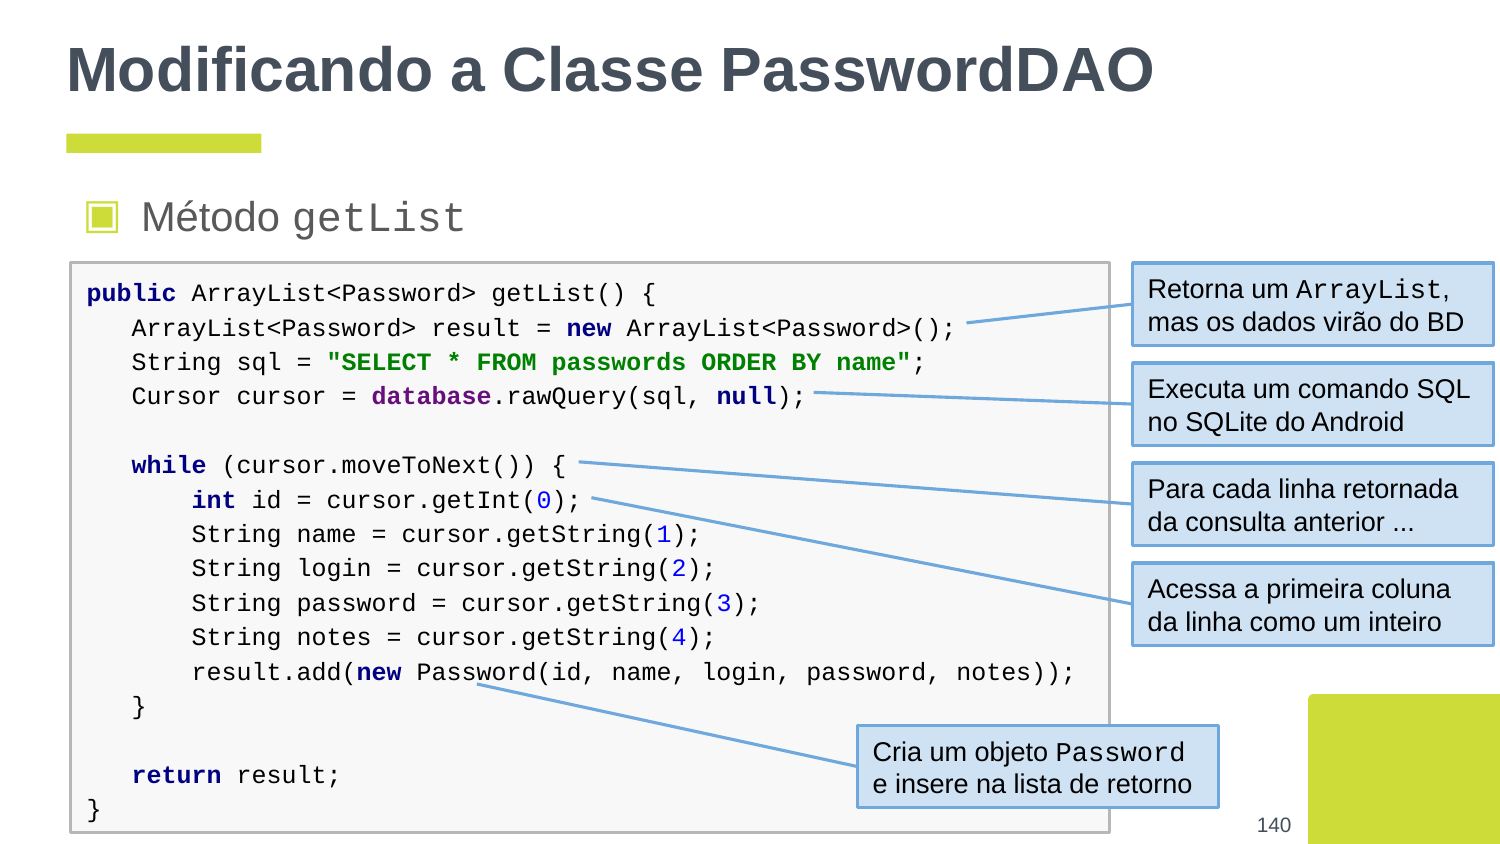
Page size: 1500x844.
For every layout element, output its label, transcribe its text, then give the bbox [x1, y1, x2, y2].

slide_number ‹#› [1216, 791, 1307, 844]
title Modificando a Classe PasswordDAO [51, 0, 1449, 134]
text_box Retorna um ArrayList, mas os dados virão do BD [1132, 262, 1494, 346]
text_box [813, 392, 1133, 405]
text_box Para cada linha retornada da consulta anterior ... [1135, 462, 1494, 546]
list Método getList [51, 166, 1449, 246]
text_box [578, 461, 1133, 505]
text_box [476, 683, 858, 767]
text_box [591, 497, 1133, 605]
text_box Acessa a primeira coluna da linha como um inteiro [1132, 562, 1494, 646]
text_box Cria um objeto Password e insere na lista de retorno [857, 725, 1219, 808]
text_box Executa um comando SQL no SQLite do Android [1132, 362, 1494, 446]
text_box public ArrayList<Password> getList() { ArrayList<Password> result = new ArrayList<Password>(); String sql = "SELECT * FROM passwords ORDER BY name"; Cursor cursor = database.rawQuery(sql, null); while (cursor.moveToNext()) { int id = cursor.getInt(0); String name = cursor.getString(1); String login = cursor.getString(2); String password = cursor.getString(3); String notes = cursor.getString(4); result.add(new Password(id, name, login, password, notes)); } return result; } [70, 262, 1110, 833]
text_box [966, 303, 1133, 324]
